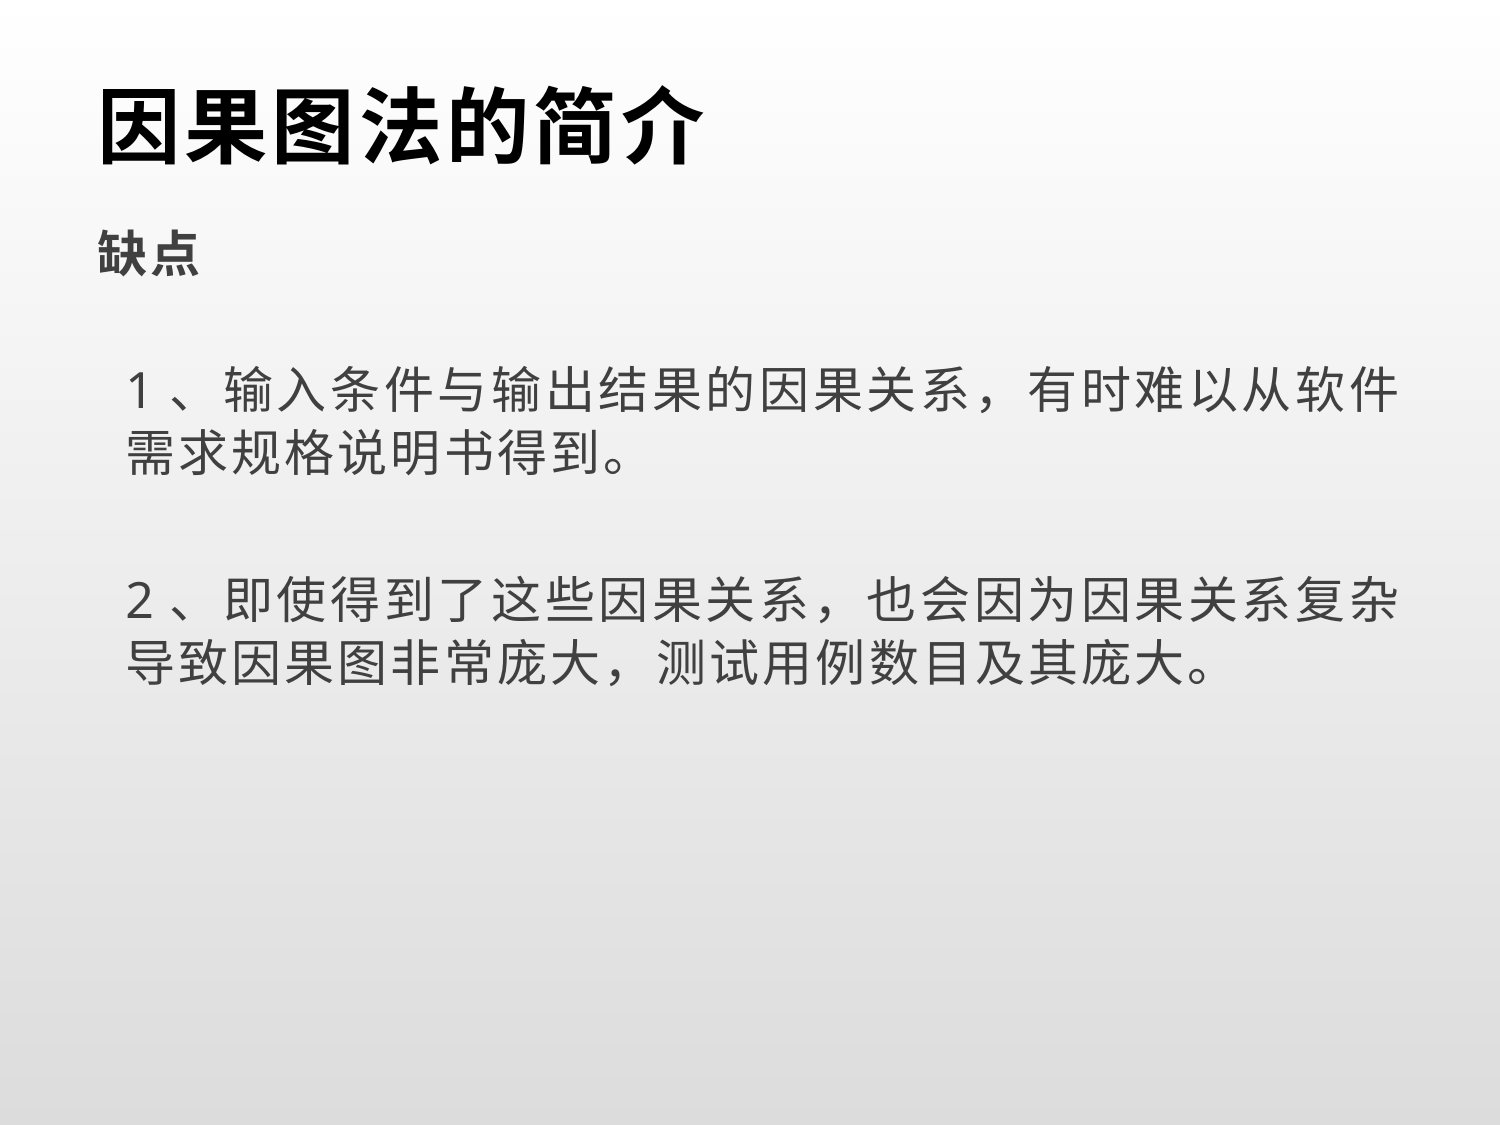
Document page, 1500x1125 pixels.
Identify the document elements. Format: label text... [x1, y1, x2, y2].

title 因果图法的简介 [81, 70, 1418, 178]
list 缺点 1、输入条件与输出结果的因果关系，有时难以从软件需求规格说明书得到。 2、即使得到了这些因果关系，也会因为因果关系复杂导致因果图非常庞大，测试用例数目及其庞大。 [81, 212, 1418, 1040]
